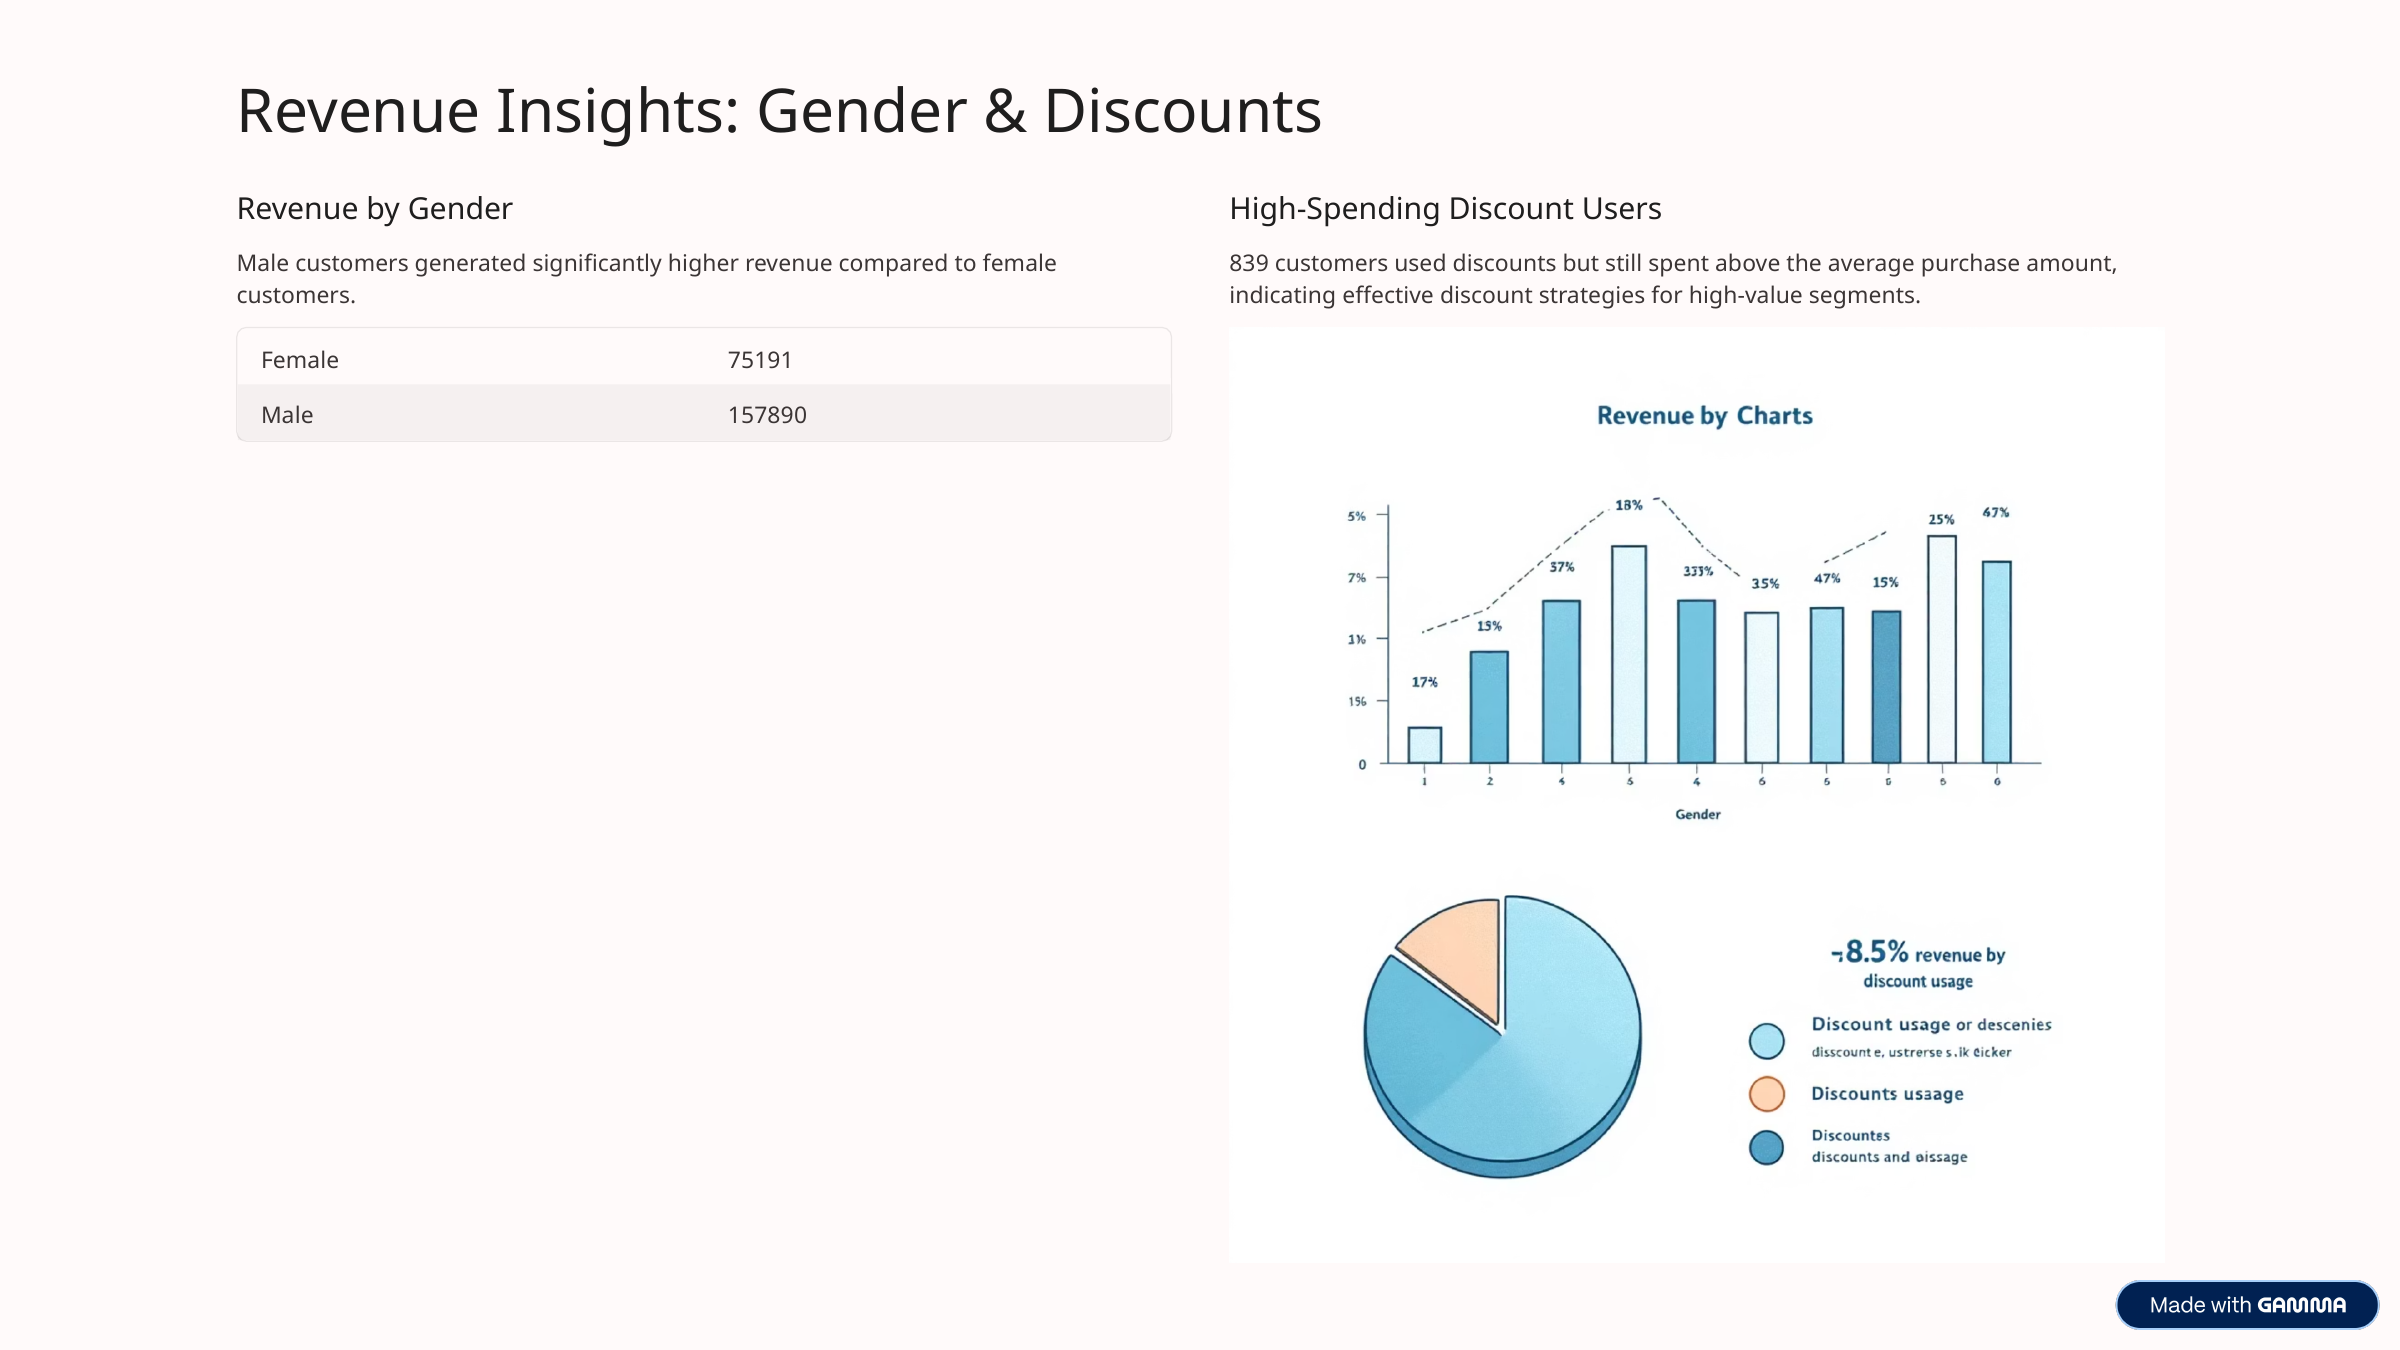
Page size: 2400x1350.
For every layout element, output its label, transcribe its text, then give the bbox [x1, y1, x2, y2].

text_box 157890 [727, 396, 1148, 429]
text_box 839 customers used discounts but still spent above the average purchase amount, indicating effective discount strategies for high-value segments. [1229, 243, 2165, 308]
picture [2106, 1271, 2389, 1339]
text_box Revenue Insights: Gender & Discounts [236, 68, 1404, 145]
text_box Revenue by Gender [236, 187, 543, 226]
text_box 75191 [727, 340, 1148, 373]
text_box Female [261, 340, 681, 373]
text_box Male [261, 396, 681, 429]
picture [1229, 327, 2165, 1263]
text_box [237, 328, 1171, 384]
text_box [237, 384, 1171, 441]
text_box Male customers generated significantly higher revenue compared to female customers. [236, 243, 1172, 308]
text_box High-Spending Discount Users [1229, 187, 1702, 226]
